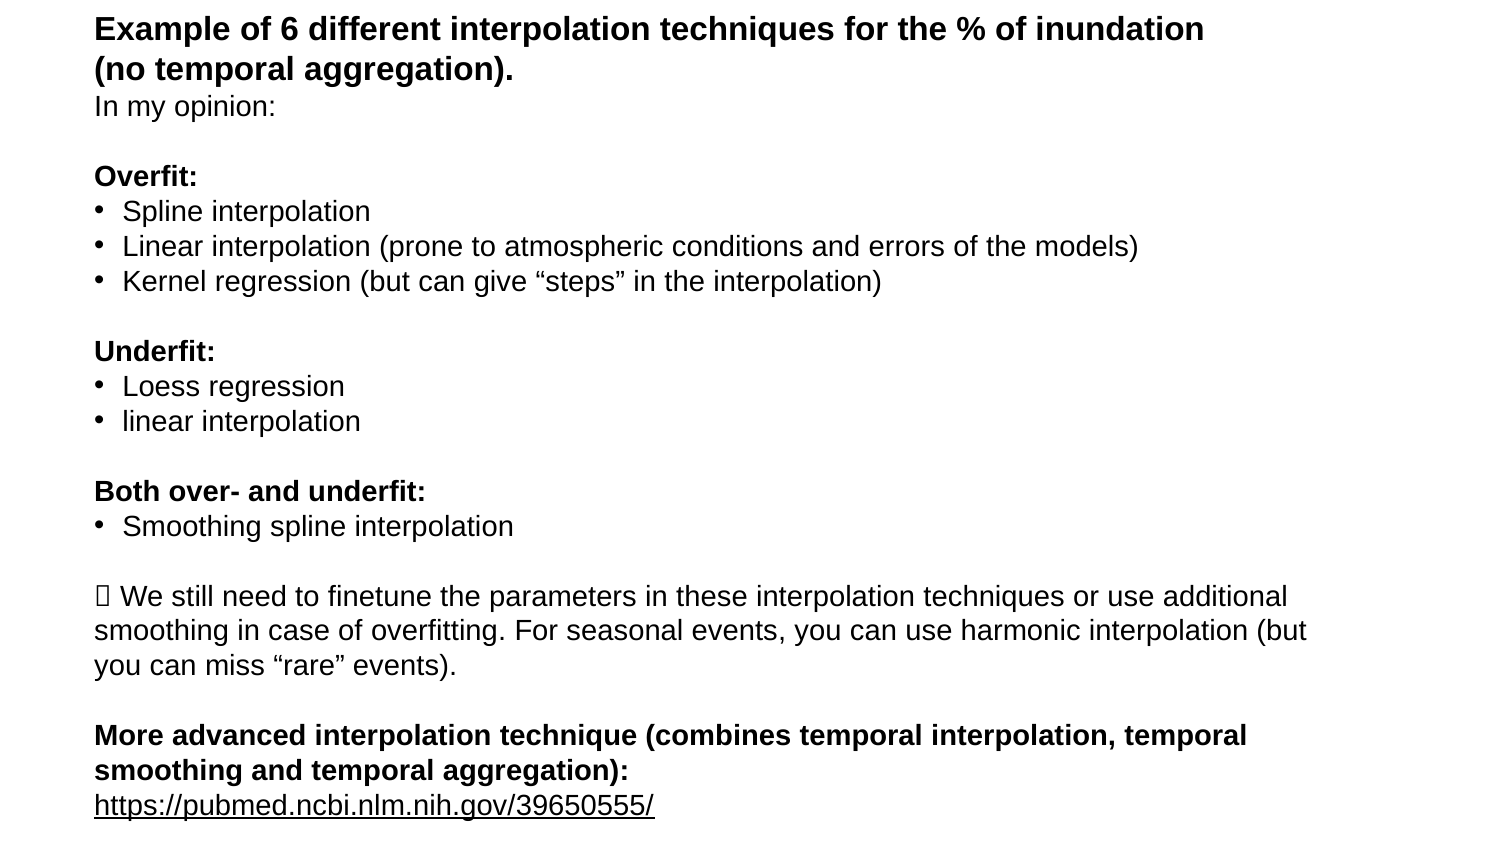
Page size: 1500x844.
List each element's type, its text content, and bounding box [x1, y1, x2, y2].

text_box Example of 6 different interpolation techniques for the % of inundation (no temporal aggregation). In my opinion: Overfit: Spline interpolation Linear interpolation (prone to atmospheric conditions and errors of the models) Kernel regression (but can give “steps” in the interpolation) Underfit: Loess regression linear interpolation Both over- and underfit: Smoothing spline interpolation  We still need to finetune the parameters in these interpolation techniques or use additional smoothing in case of overfitting. For seasonal events, you can use harmonic interpolation (but you can miss “rare” events). More advanced interpolation technique (combines temporal interpolation, temporal smoothing and temporal aggregation): https://pubmed.ncbi.nlm.nih.gov/39650555/ [79, 0, 1370, 844]
